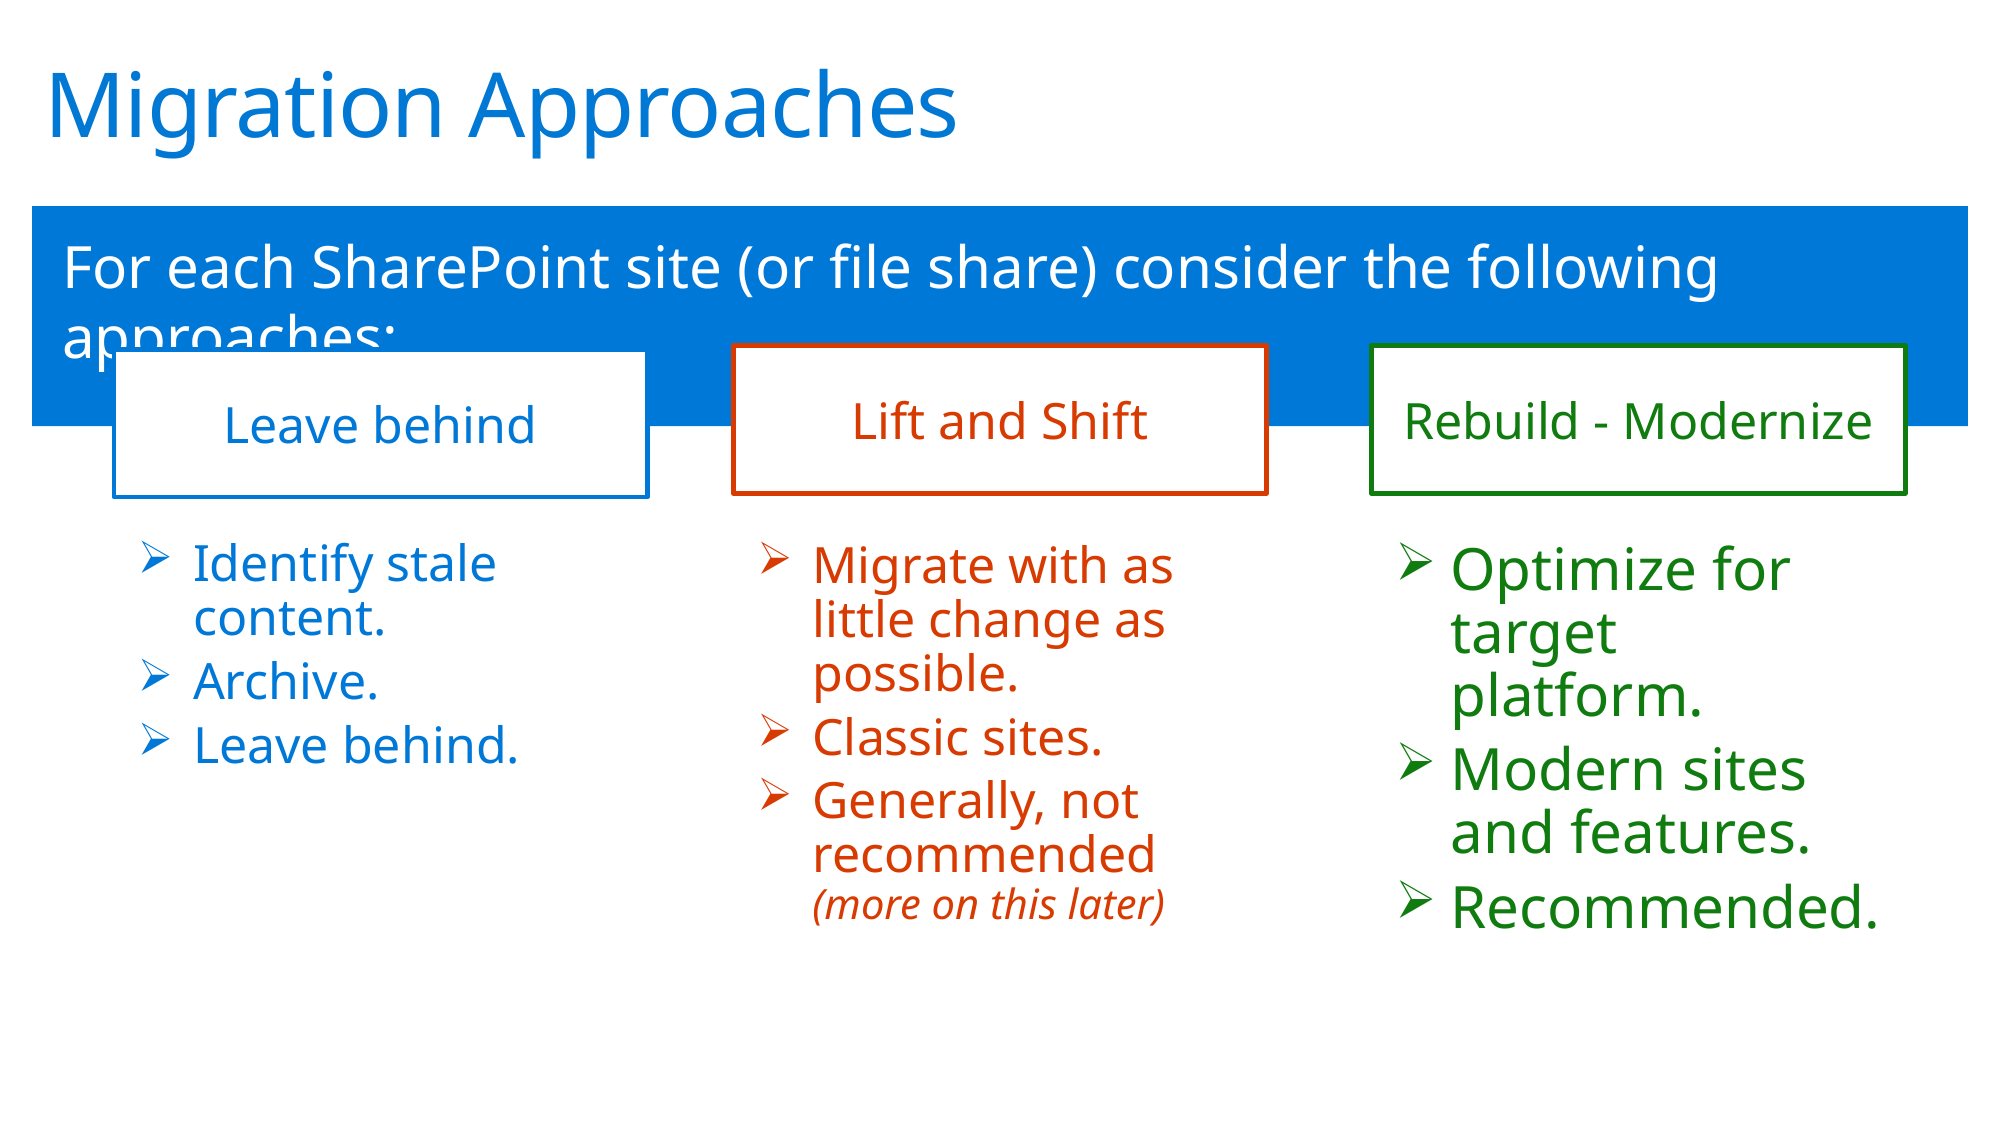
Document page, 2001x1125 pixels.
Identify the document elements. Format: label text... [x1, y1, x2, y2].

text_box Identify stale content. Archive. Leave behind. [113, 523, 648, 790]
text_box Optimize for target platform. Modern sites and features. Recommended. [1371, 524, 1906, 956]
title Migration Approaches [44, 47, 1957, 205]
text_box Migrate with as little change as possible. Classic sites. Generally, not recommended (more on this later) [733, 524, 1267, 944]
text_box Rebuild - Modernize [1370, 345, 1906, 494]
text_box For each SharePoint site (or file share) consider the following approaches: [31, 205, 1969, 427]
text_box Lift and Shift [732, 345, 1267, 494]
text_box Leave behind [113, 349, 648, 498]
